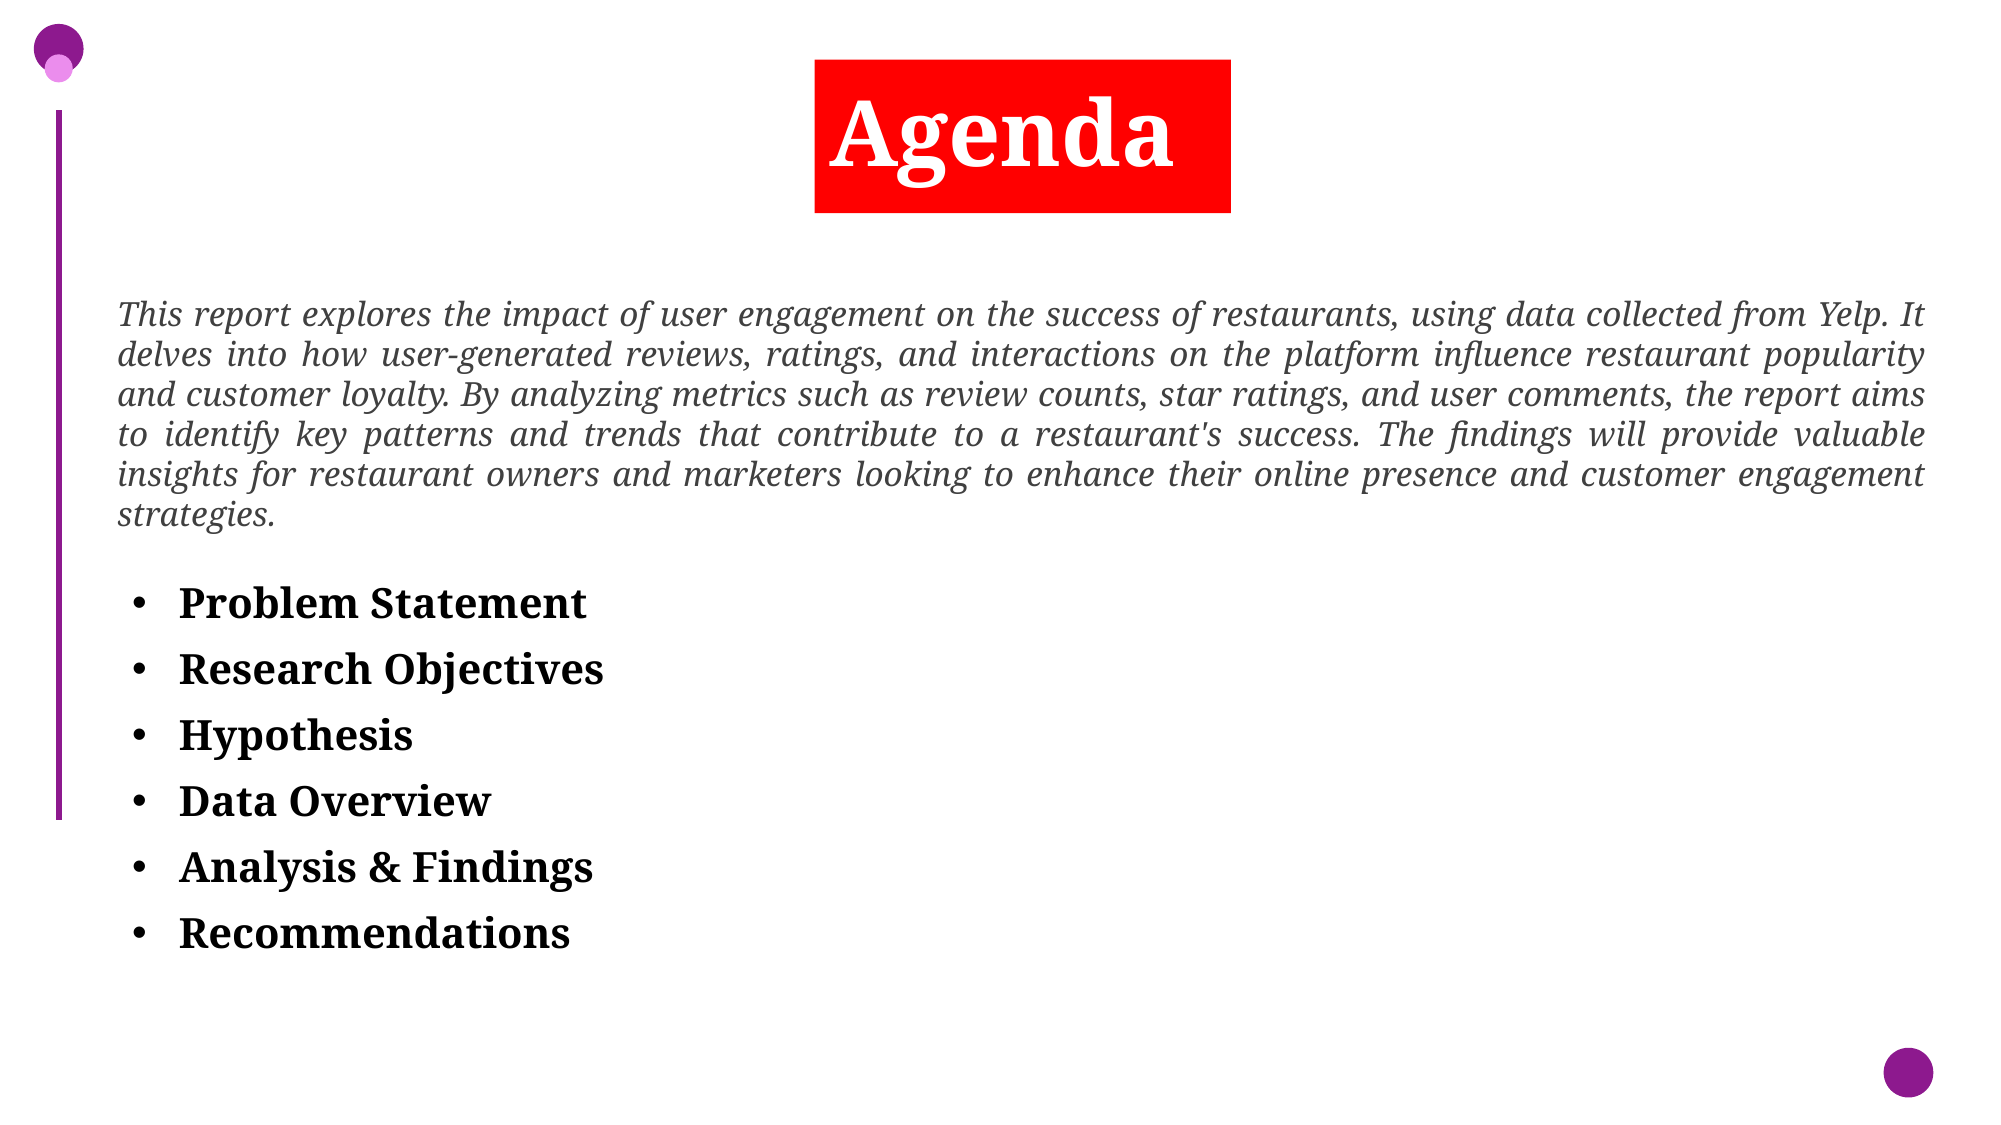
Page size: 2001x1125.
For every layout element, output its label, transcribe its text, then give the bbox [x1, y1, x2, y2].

list Problem Statement Research Objectives Hypothesis Data Overview Analysis & Findings Recommendations [117, 575, 1926, 976]
text_box This report explores the impact of user engagement on the success of restaurants, using data collected from Yelp. It delves into how user-generated reviews, ratings, and interactions on the platform influence restaurant popularity and customer loyalty. By analyzing metrics such as review counts, star ratings, and user comments, the report aims to identify key patterns and trends that contribute to a restaurant's success. The findings will provide valuable insights for restaurant owners and marketers looking to enhance their online presence and customer engagement strategies. [116, 293, 1929, 533]
title Agenda [814, 59, 1231, 214]
